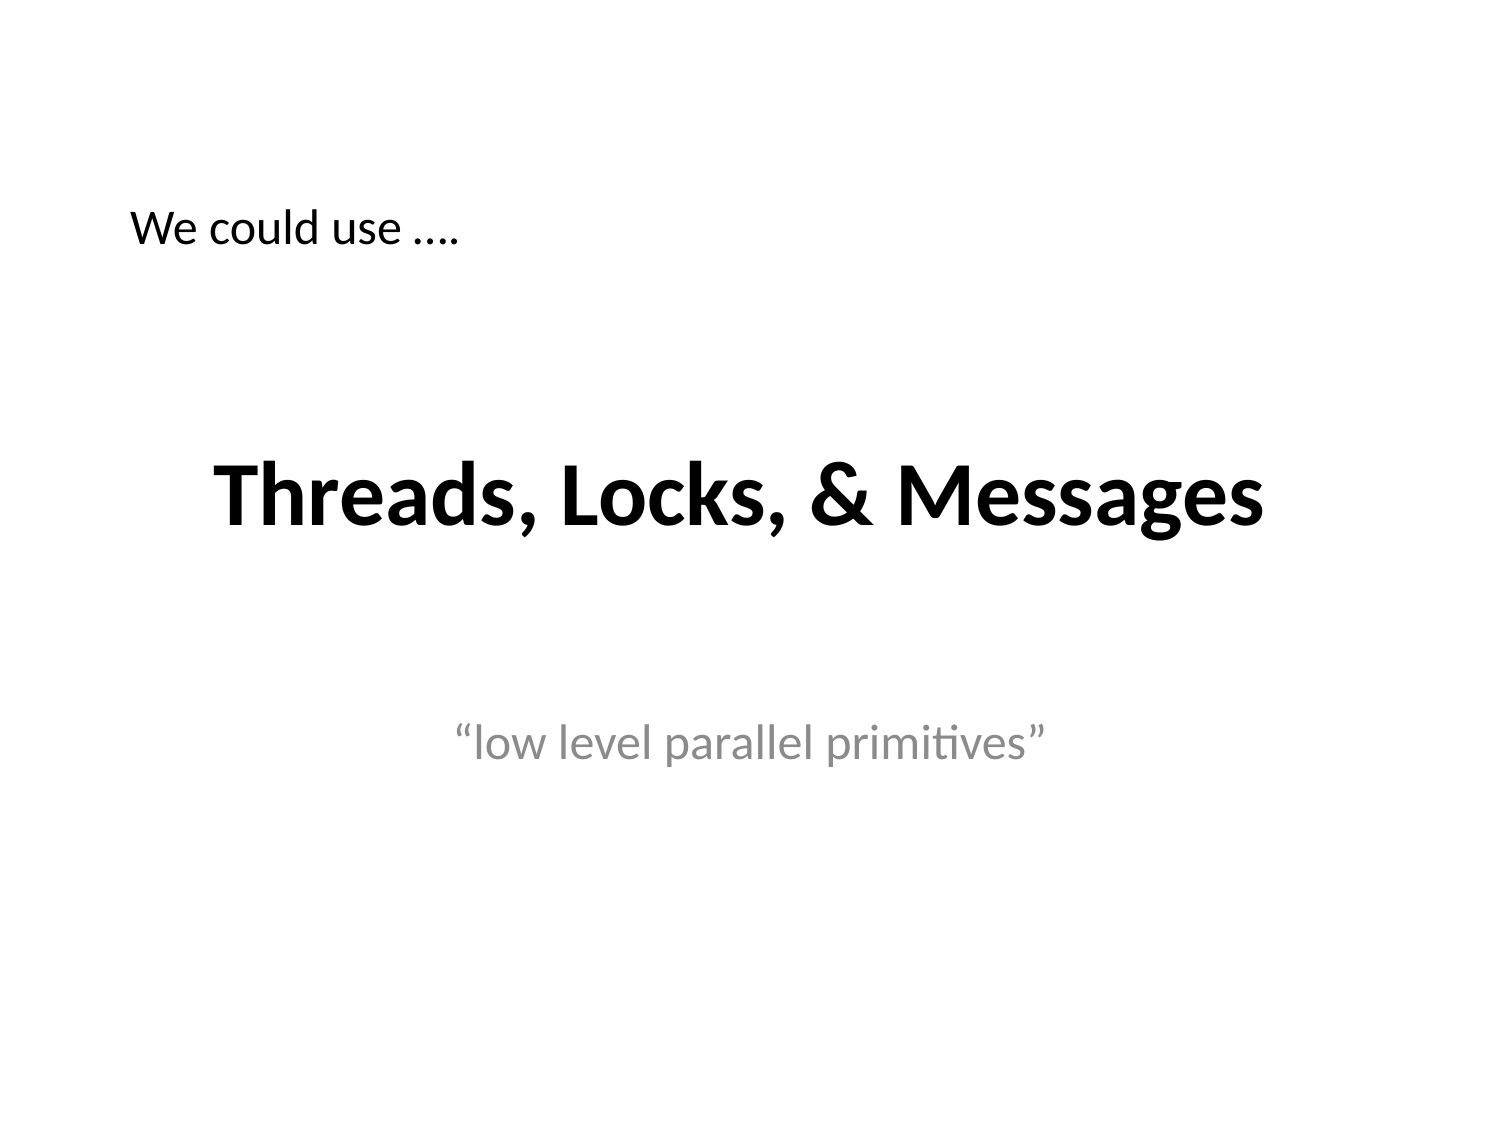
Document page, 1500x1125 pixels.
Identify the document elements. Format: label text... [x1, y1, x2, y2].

title Threads, Locks, & Messages [112, 351, 1388, 627]
subtitle “low level parallel primitives” [433, 701, 1067, 1125]
text_box We could use …. [115, 187, 476, 263]
